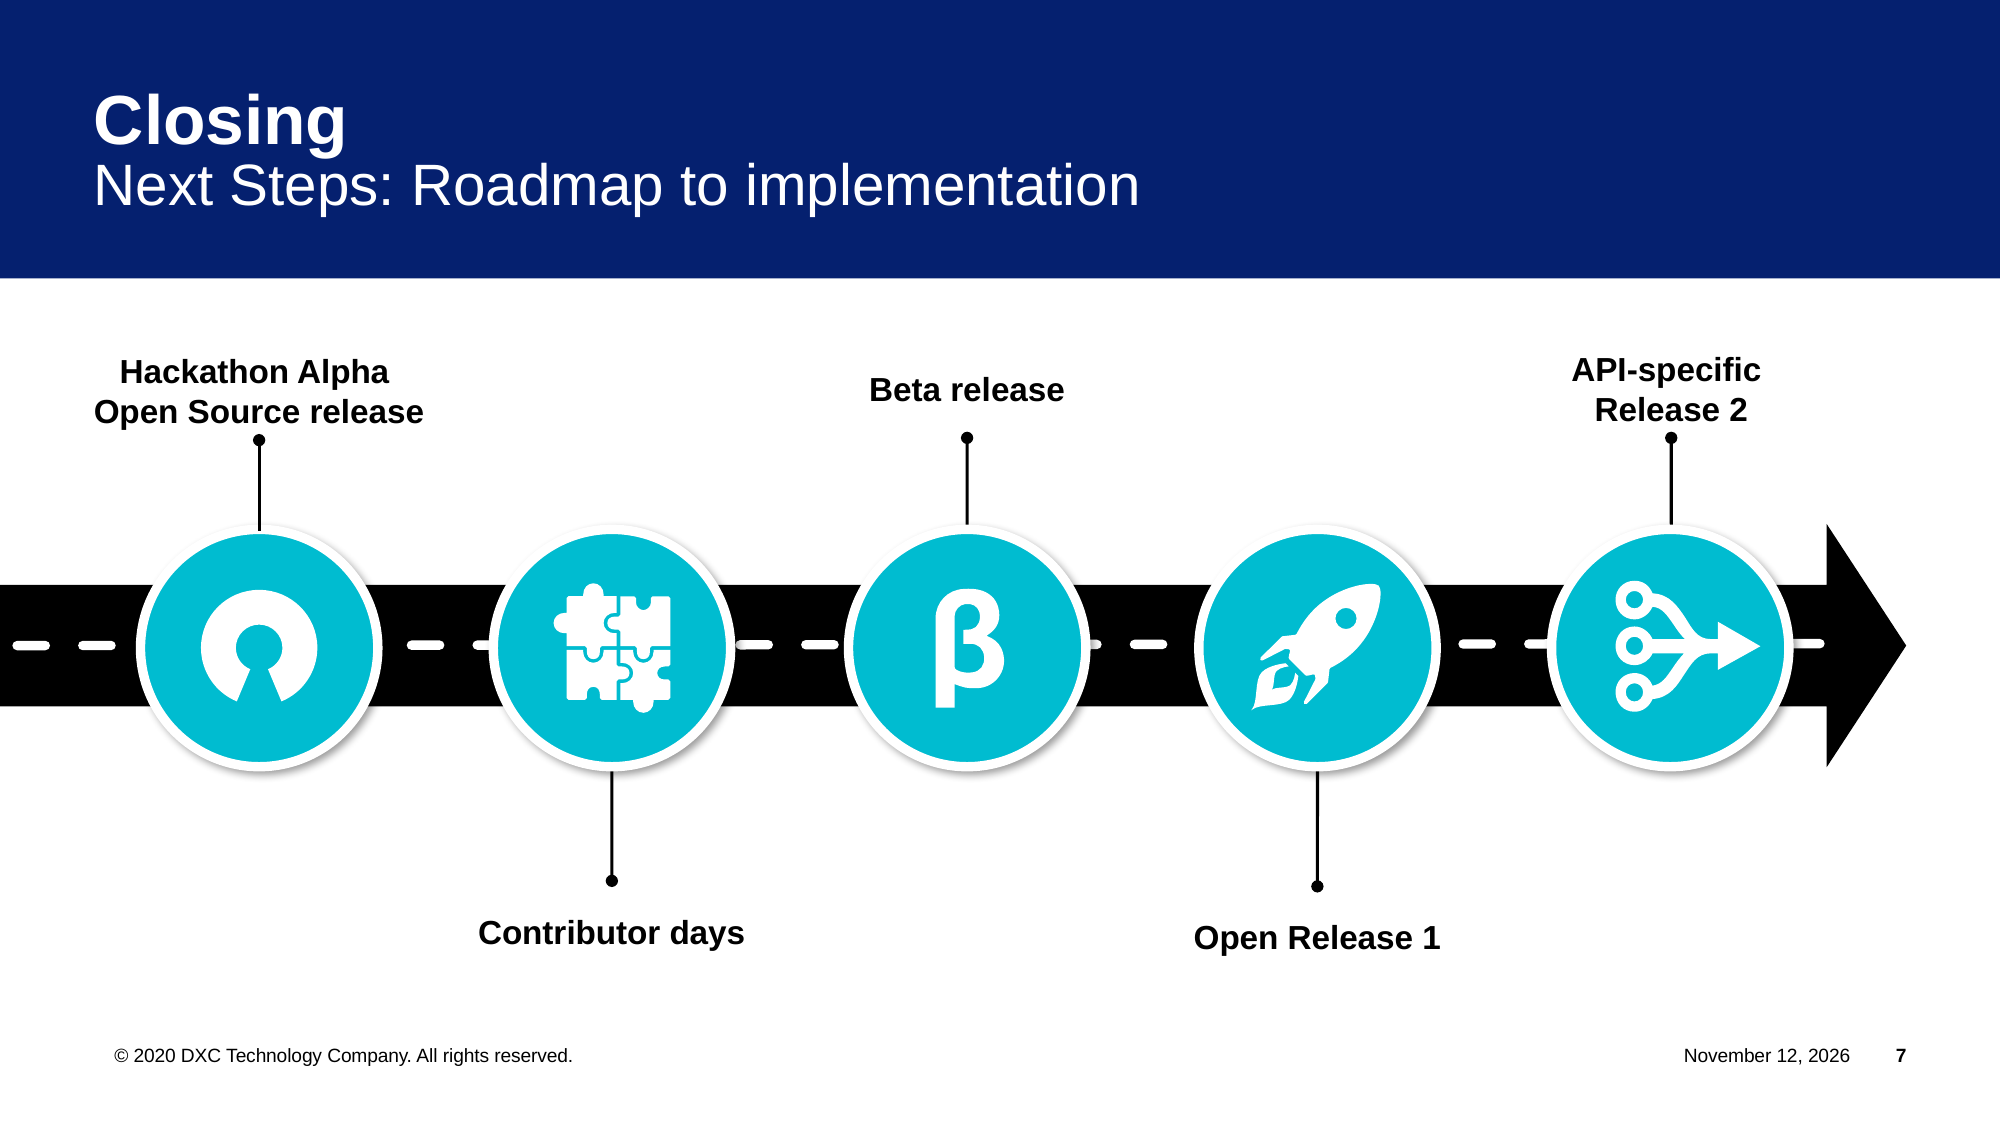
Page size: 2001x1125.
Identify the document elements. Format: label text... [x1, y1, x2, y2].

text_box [1487, 337, 1856, 530]
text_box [0, 523, 1907, 768]
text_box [1551, 529, 1789, 767]
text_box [848, 529, 1086, 767]
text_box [140, 530, 378, 767]
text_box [493, 529, 731, 767]
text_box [427, 766, 796, 982]
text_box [783, 337, 1152, 530]
title Closing Next Steps: Roadmap to implementation [93, 87, 1907, 282]
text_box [1198, 529, 1437, 767]
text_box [75, 339, 444, 530]
text_box [0, 0, 2000, 279]
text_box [1133, 766, 1502, 987]
